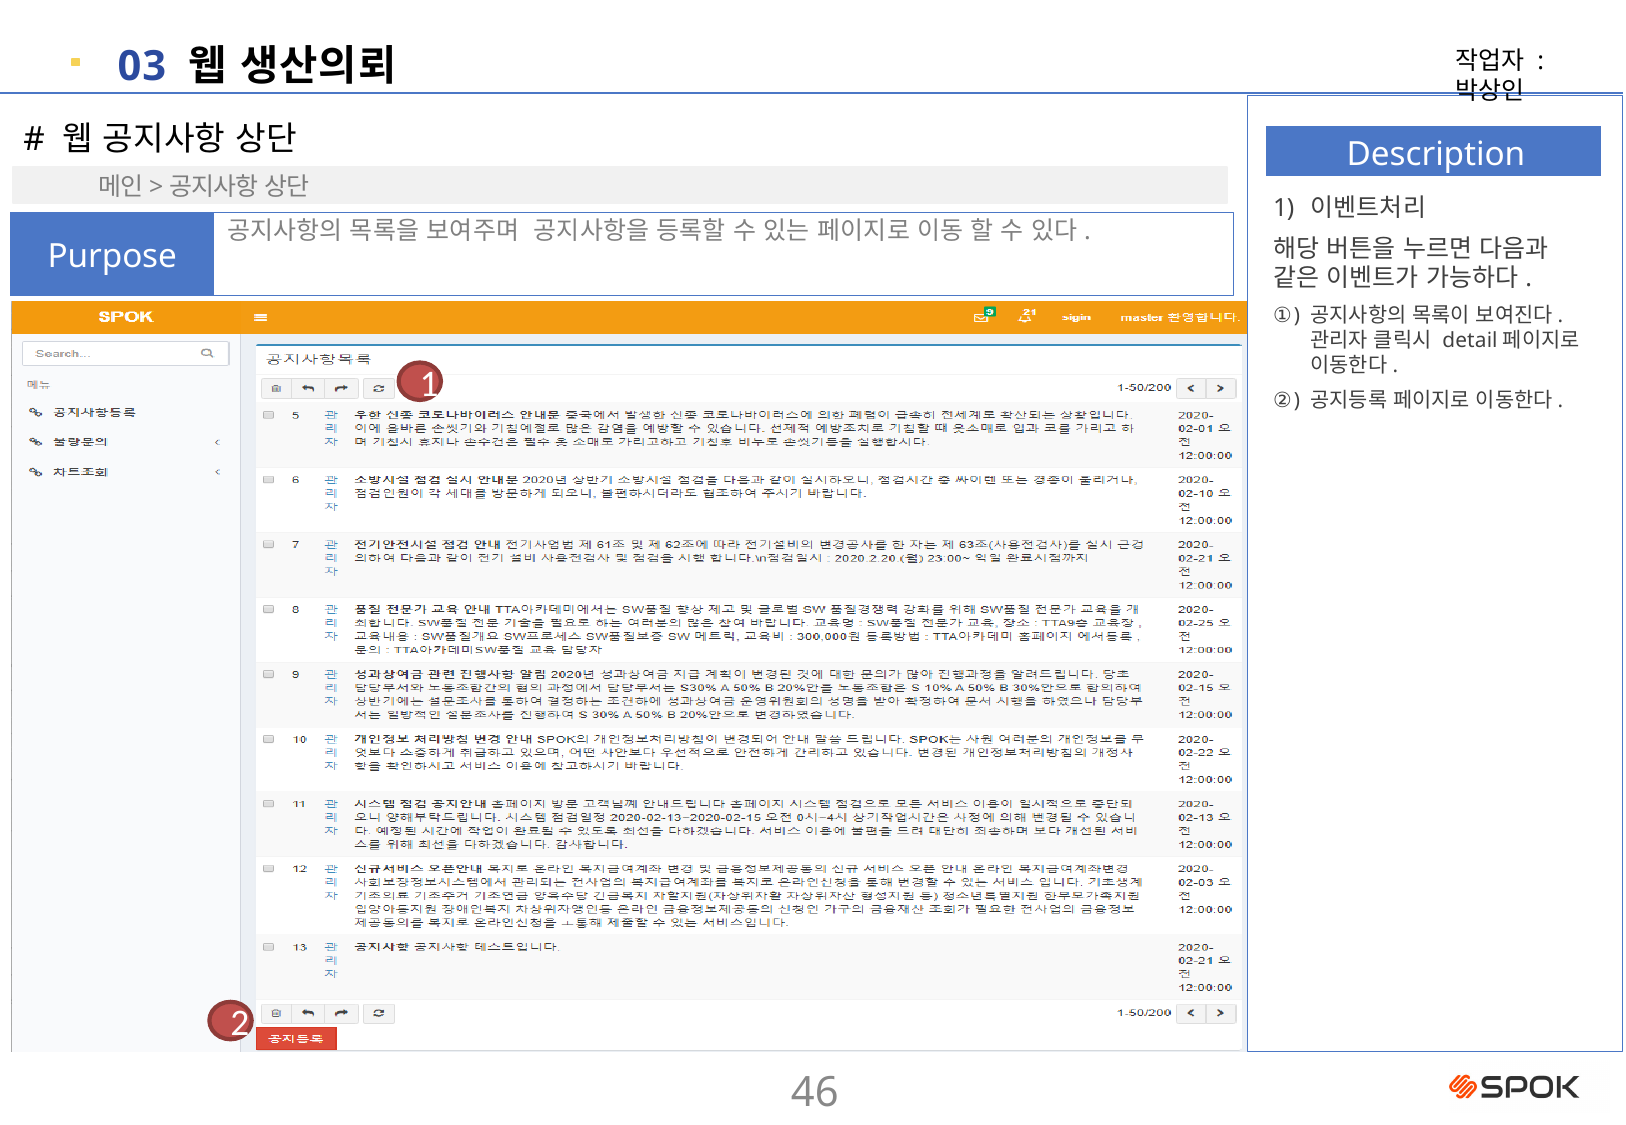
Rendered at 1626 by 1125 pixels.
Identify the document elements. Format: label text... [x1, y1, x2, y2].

picture [1449, 1060, 1610, 1114]
slide_number 46 [781, 1064, 844, 1116]
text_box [71, 36, 451, 90]
text_box 작업자 : 박상인 [1440, 37, 1625, 94]
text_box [11, 166, 1229, 205]
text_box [0, 92, 1623, 1052]
picture [11, 301, 1247, 1052]
